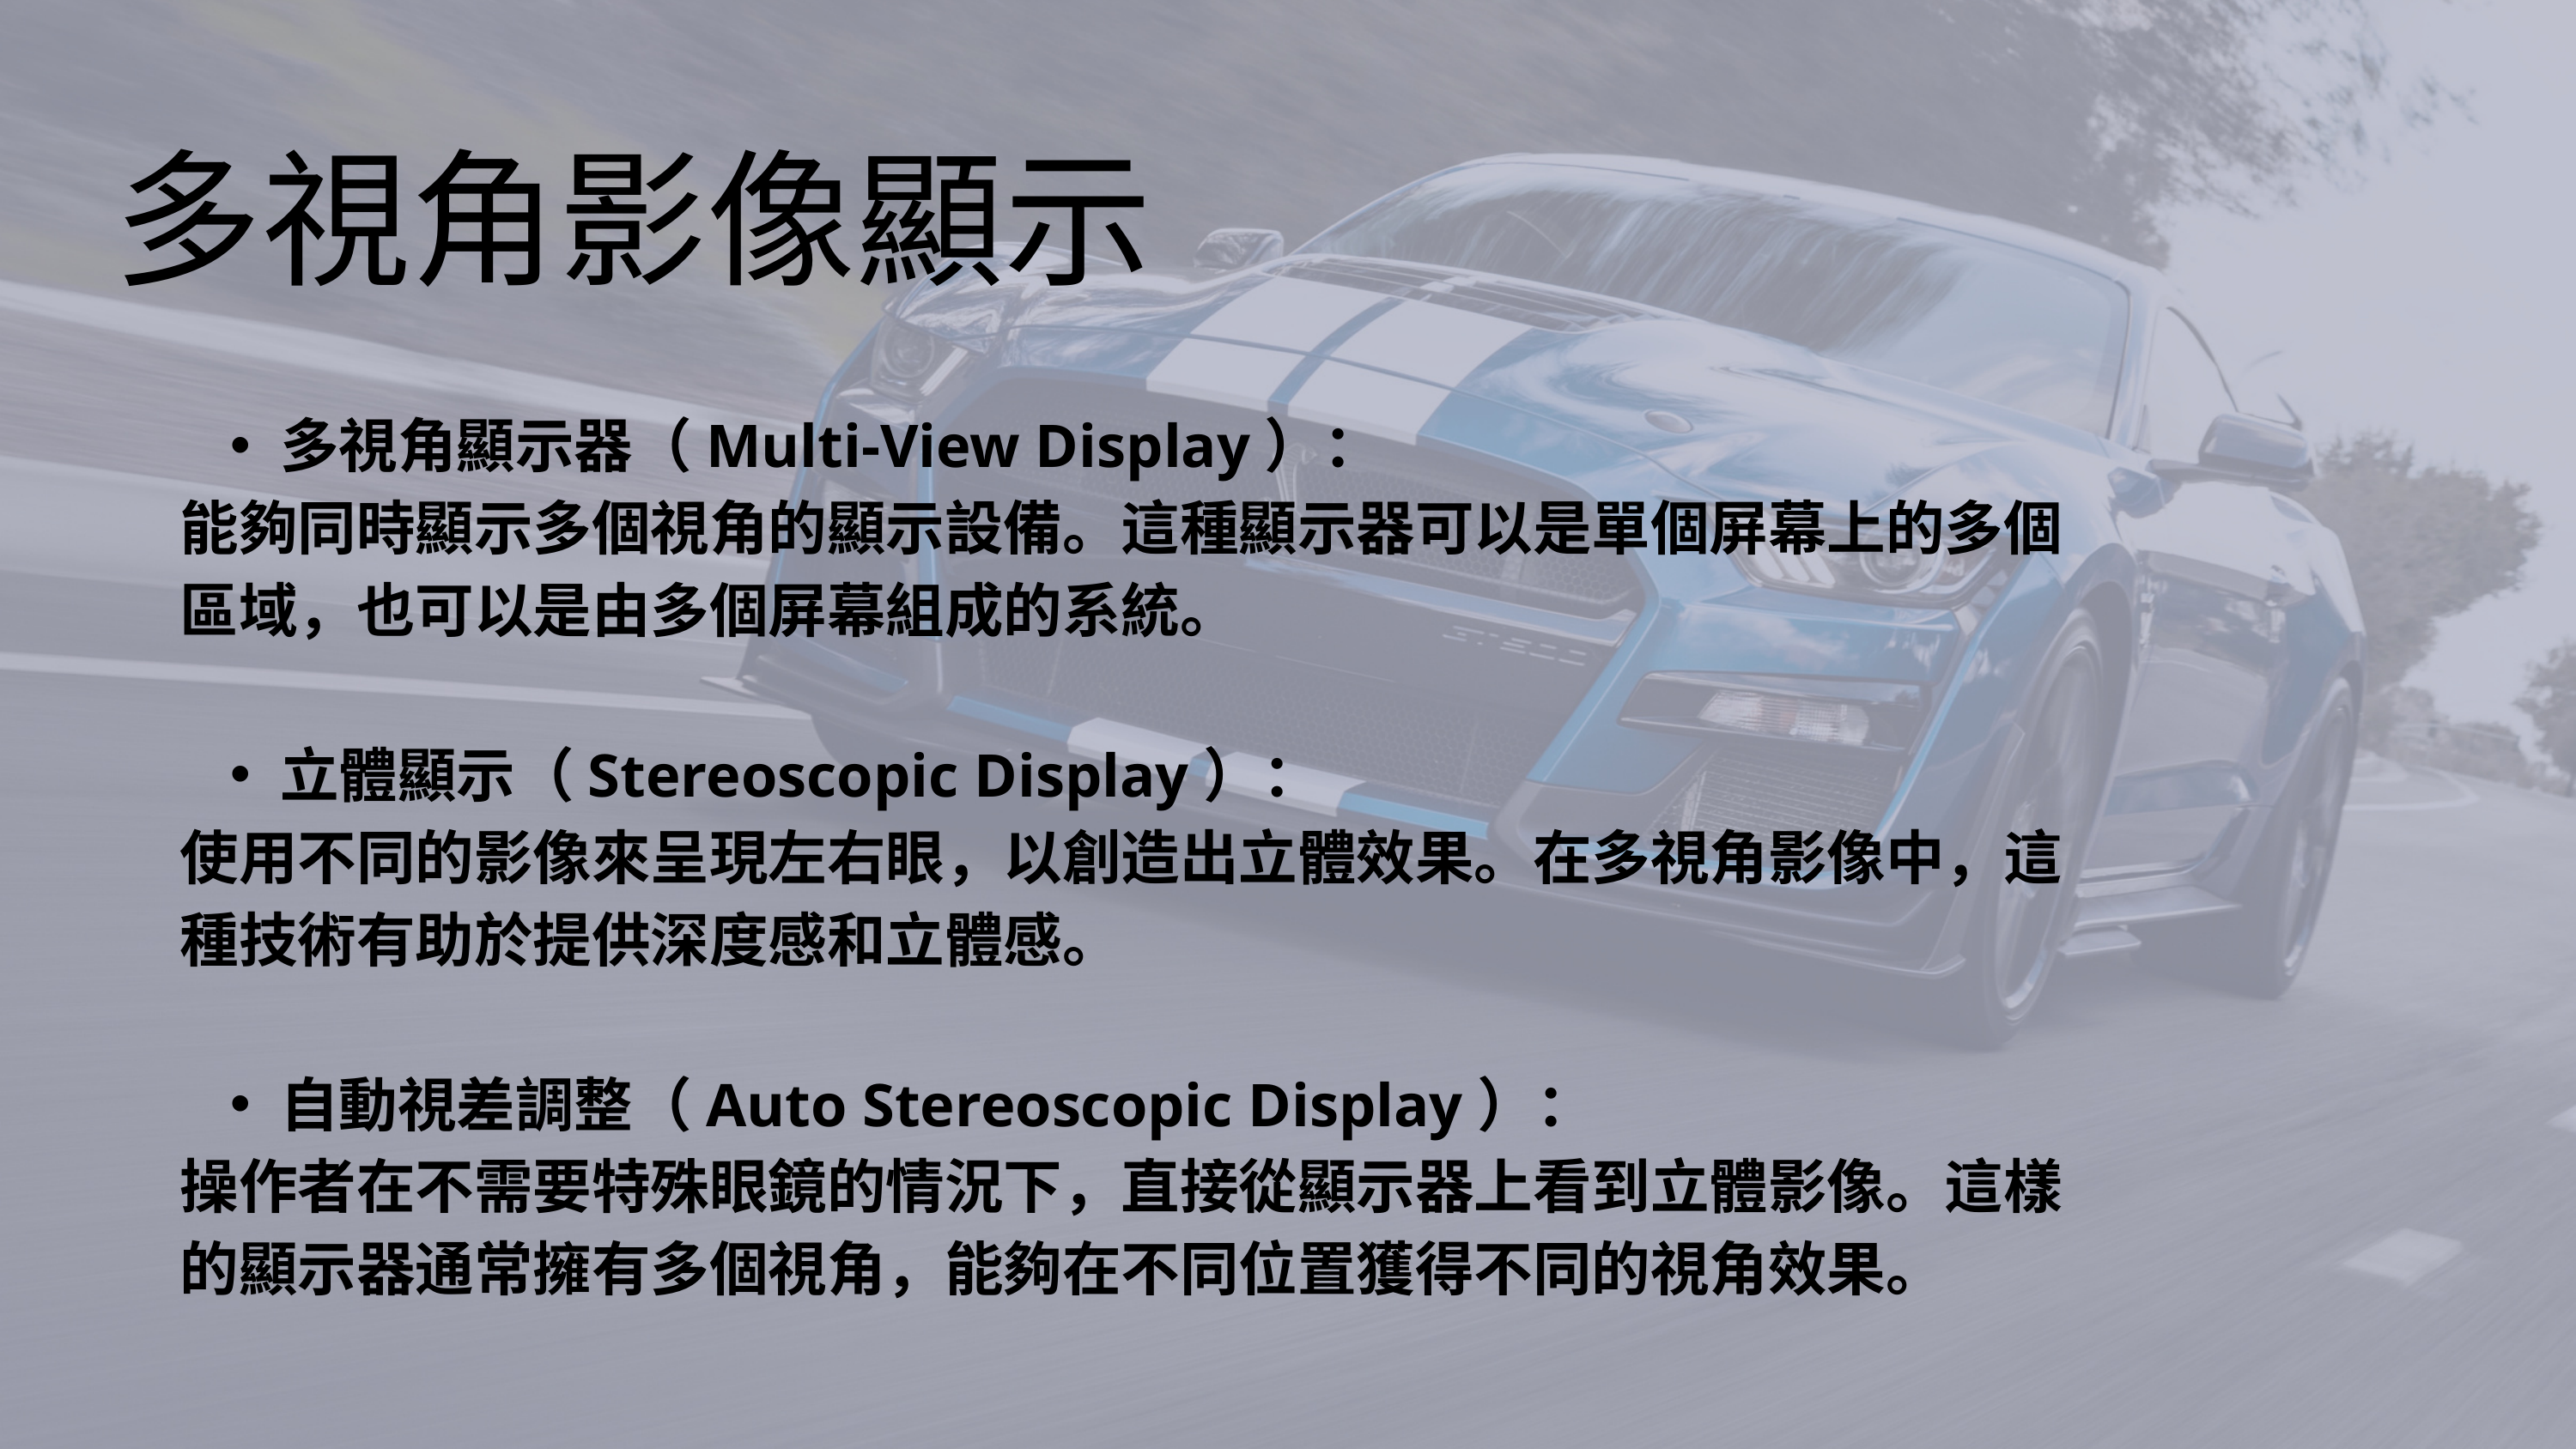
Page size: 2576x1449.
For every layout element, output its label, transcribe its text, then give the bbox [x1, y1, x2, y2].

text_box [0, 0, 2576, 1449]
text_box 多視角影像顯示 [76, 197, 1191, 305]
text_box 多視角顯示器（Multi-View Display）： 能夠同時顯示多個視角的顯示設備。這種顯示器可以是單個屏幕上的多個區域，也可以是由多個屏幕組成的系統。 立體顯示（Stereoscopic Display）： 使用不同的影像來呈現左右眼，以創造出立體效果。在多視角影像中，這種技術有助於提供深度感和立體感。 自動視差調整（Auto Stereoscopic Display）： 操作者在不需要特殊眼鏡的情況下，直接從顯示器上看到立體影像。這樣的顯示器通常擁有多個視角，能夠在不同位置獲得不同的視角效果。 [179, 397, 2117, 1449]
